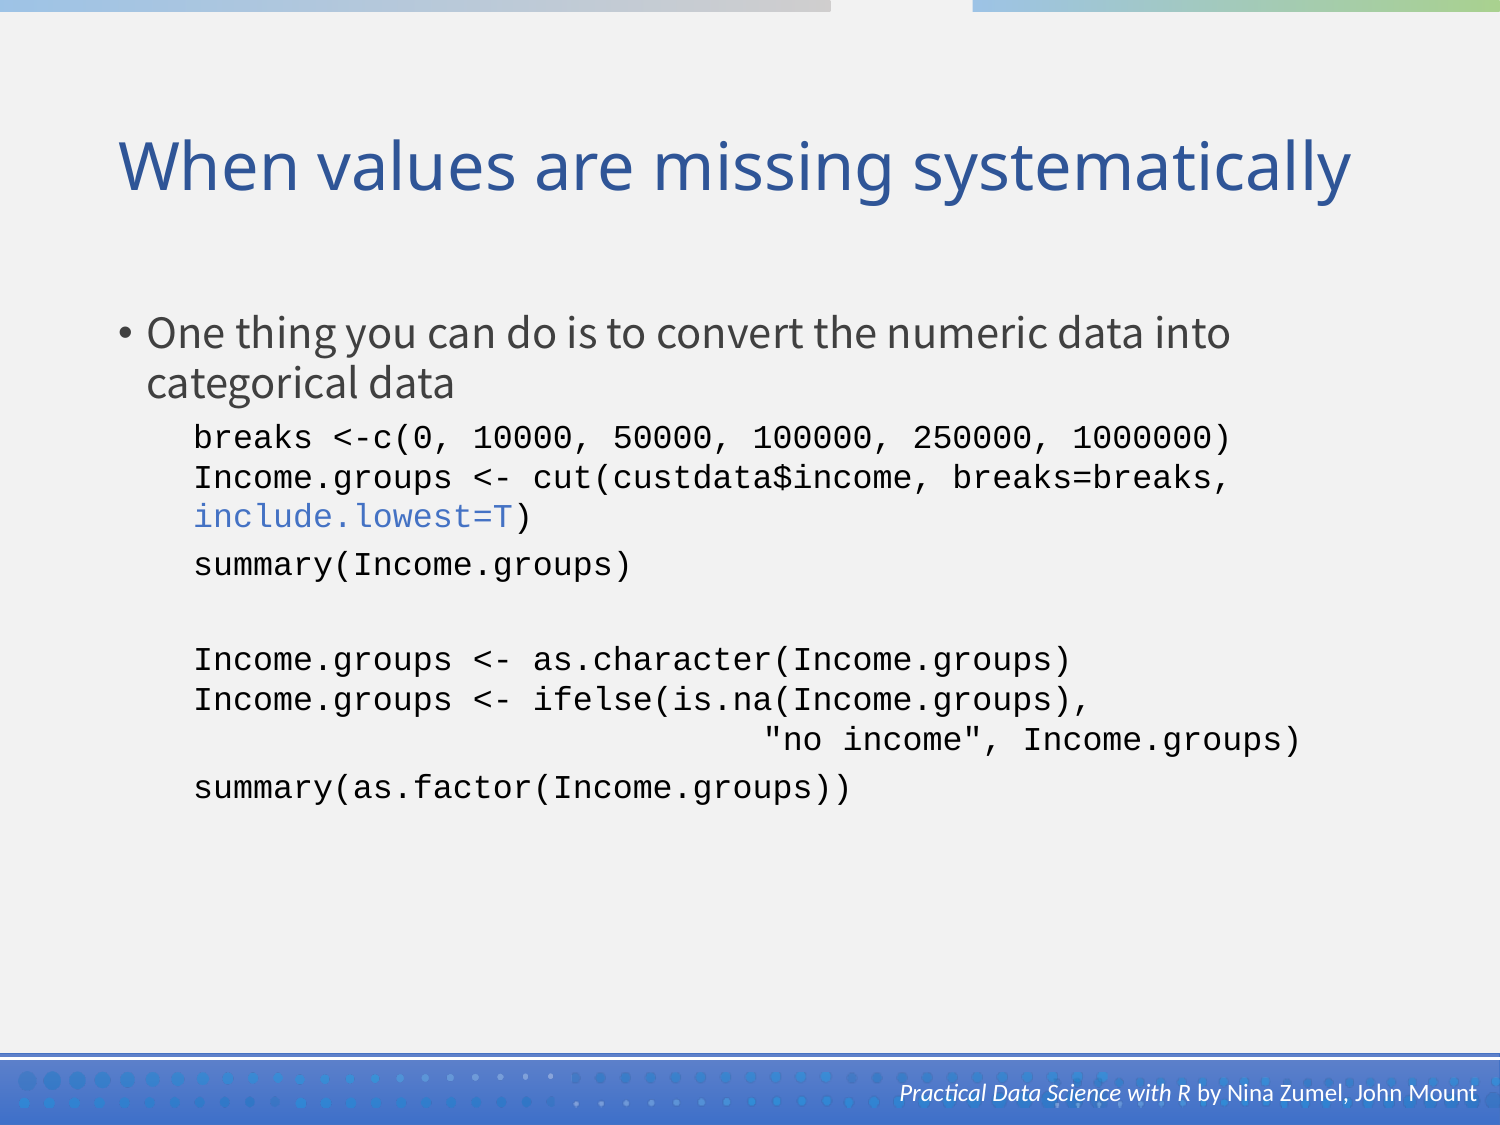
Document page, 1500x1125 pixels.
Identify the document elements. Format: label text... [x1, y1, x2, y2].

list One thing you can do is to convert the numeric data into categorical data breaks <-c(0, 10000, 50000, 100000, 250000, 1000000) Income.groups <- cut(custdata$income, breaks=breaks, include.lowest=T) summary(Income.groups) Income.groups <- as.character(Income.groups) Income.groups <- ifelse(is.na(Income.groups), "no income", Income.groups) summary(as.factor(Income.groups)) [103, 299, 1397, 1014]
text_box Practical Data Science with R by Nina Zumel, John Mount [884, 1069, 1500, 1115]
title When values are missing systematically [103, 59, 1397, 278]
